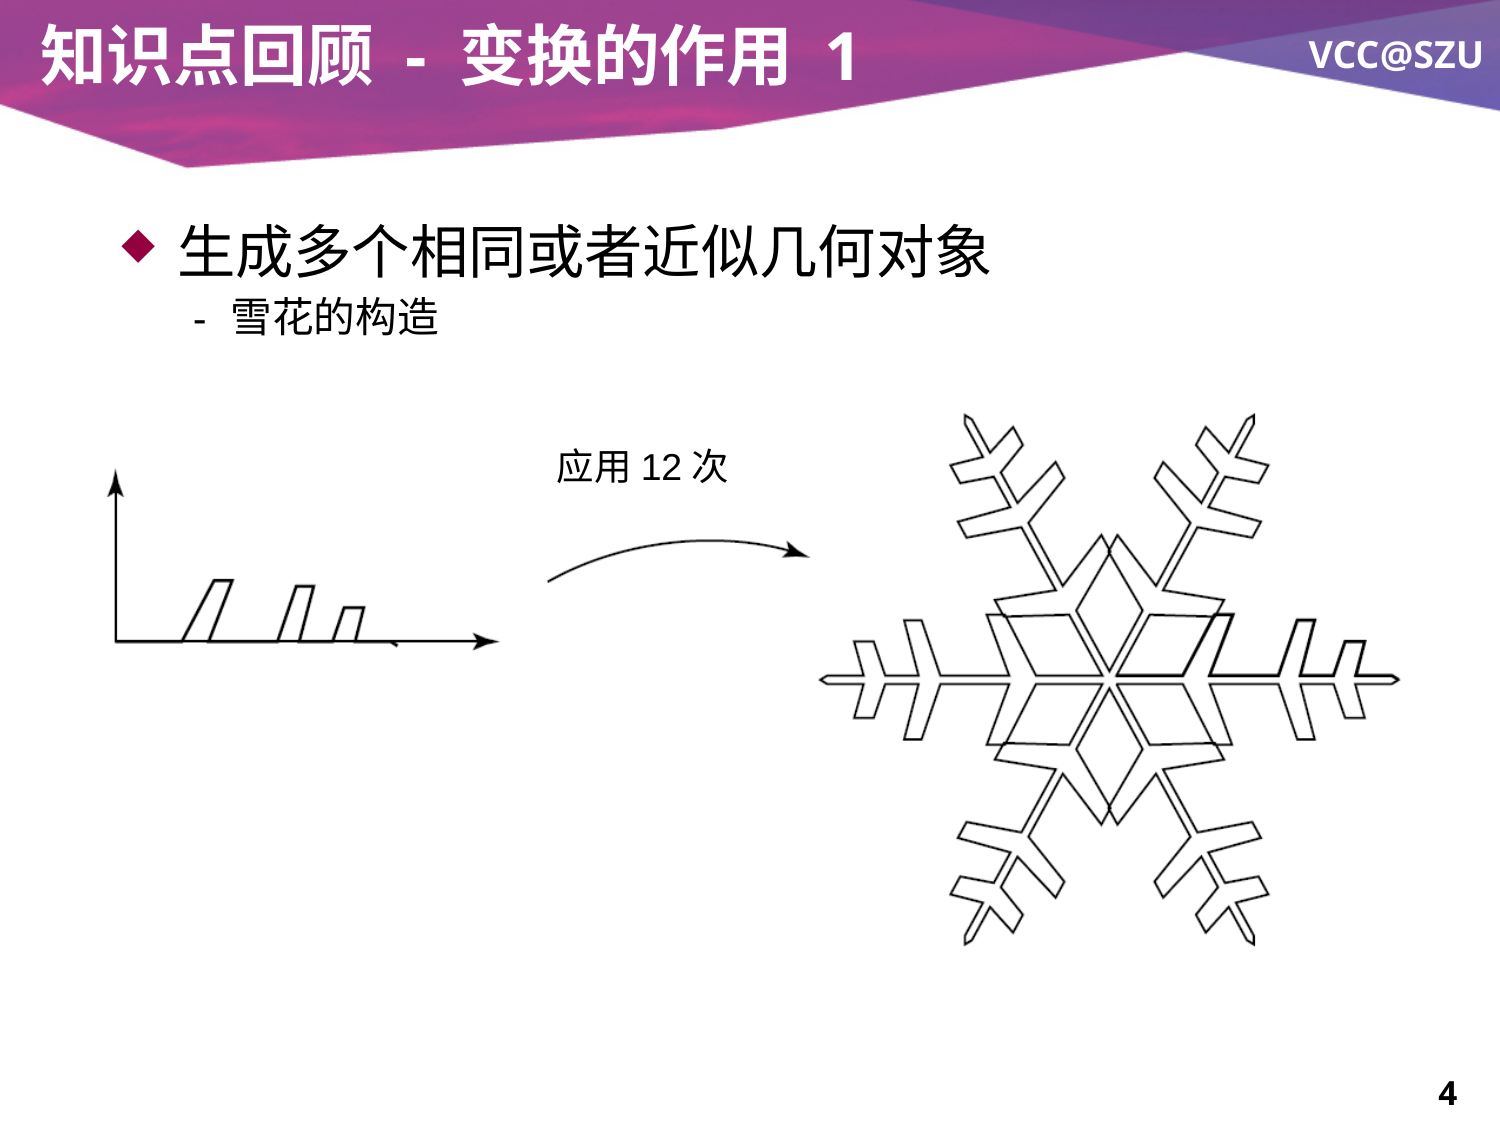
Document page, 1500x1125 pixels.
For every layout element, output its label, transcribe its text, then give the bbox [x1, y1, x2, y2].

picture [0, 0, 1500, 1125]
list 生成多个相同或者近似几何对象 雪花的构造 [103, 216, 1397, 390]
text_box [103, 390, 1414, 956]
title 知识点回顾 - 变换的作用 1 [25, 15, 1320, 104]
slide_number 4 [1384, 1065, 1500, 1125]
